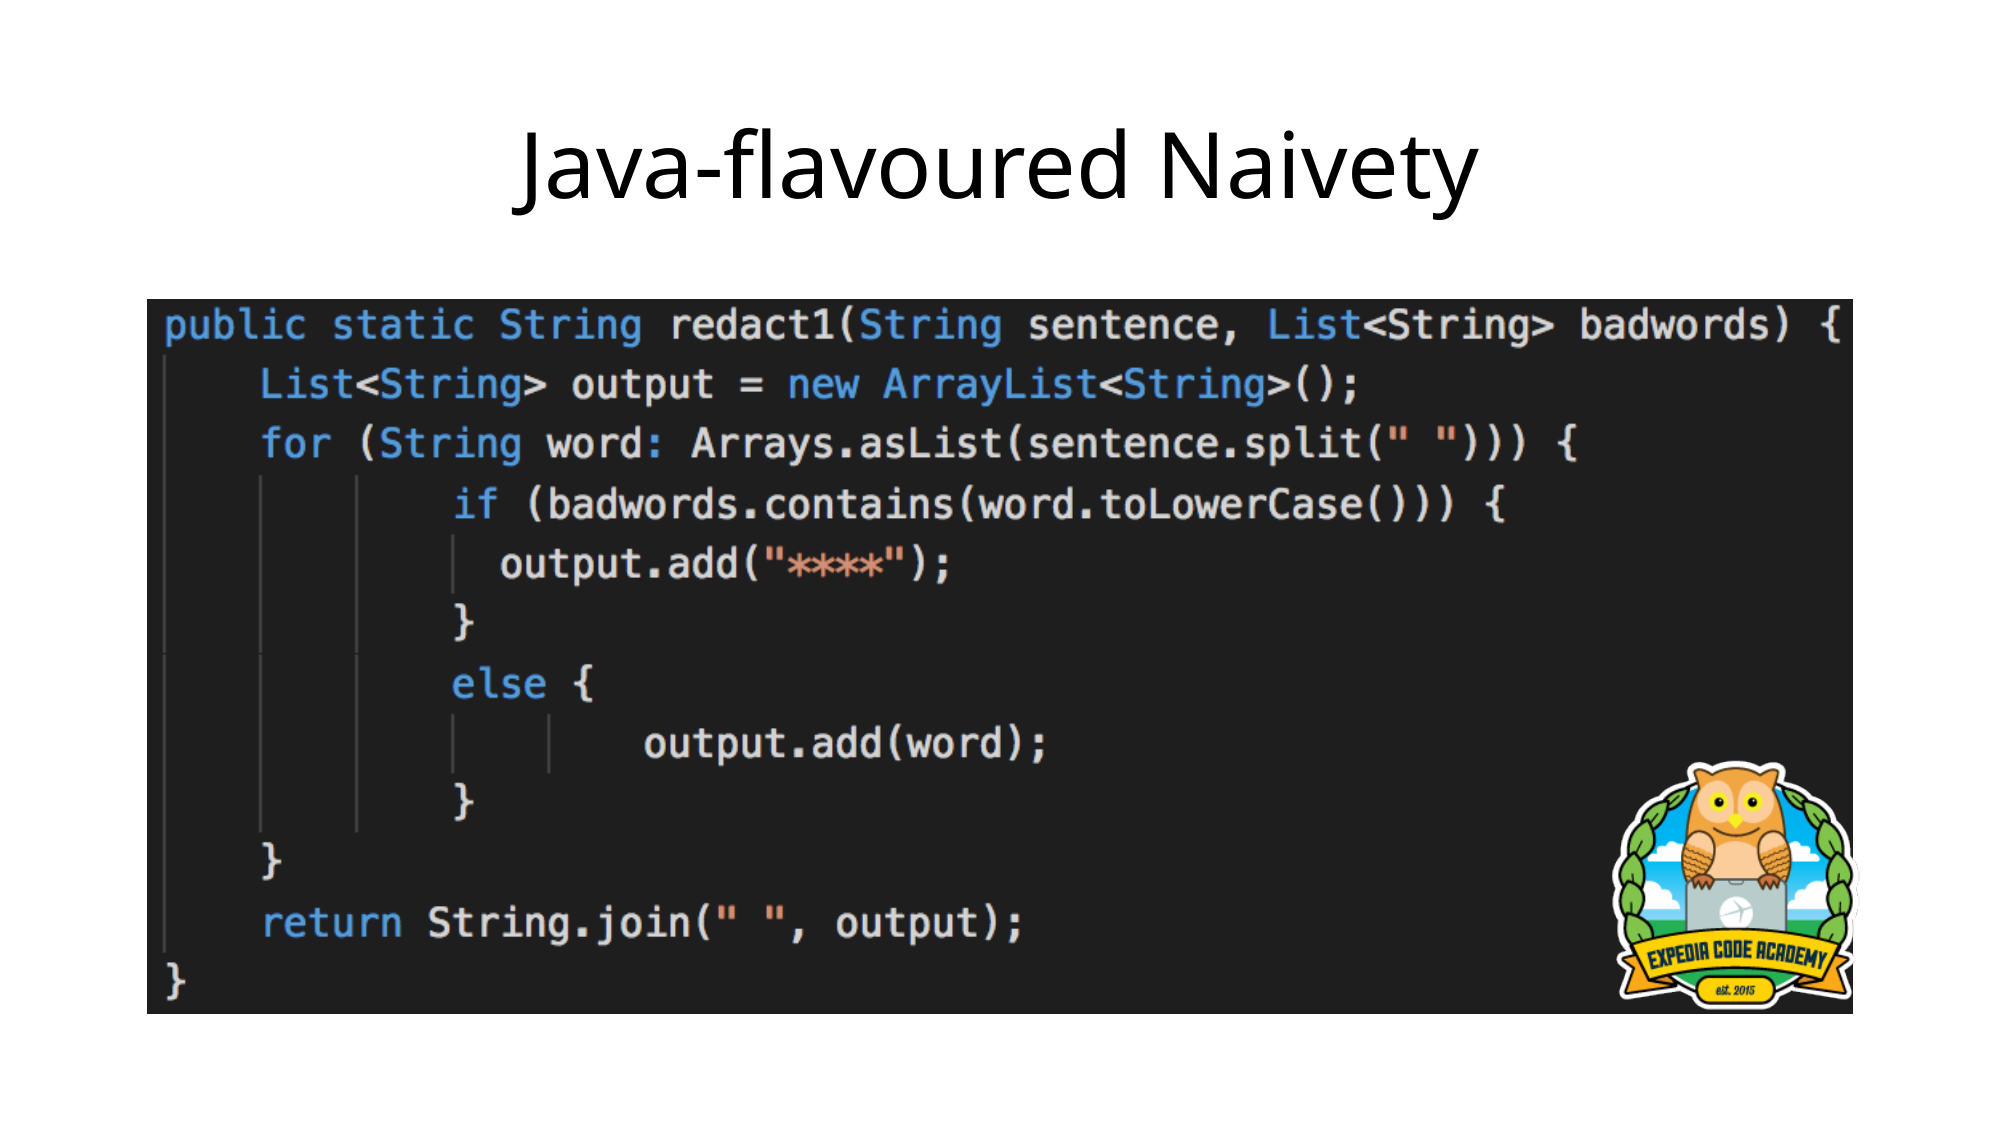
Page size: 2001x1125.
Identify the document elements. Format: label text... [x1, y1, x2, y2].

picture [1607, 758, 1863, 1014]
title Java-flavoured Naivety [137, 59, 1863, 278]
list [147, 299, 1853, 1014]
